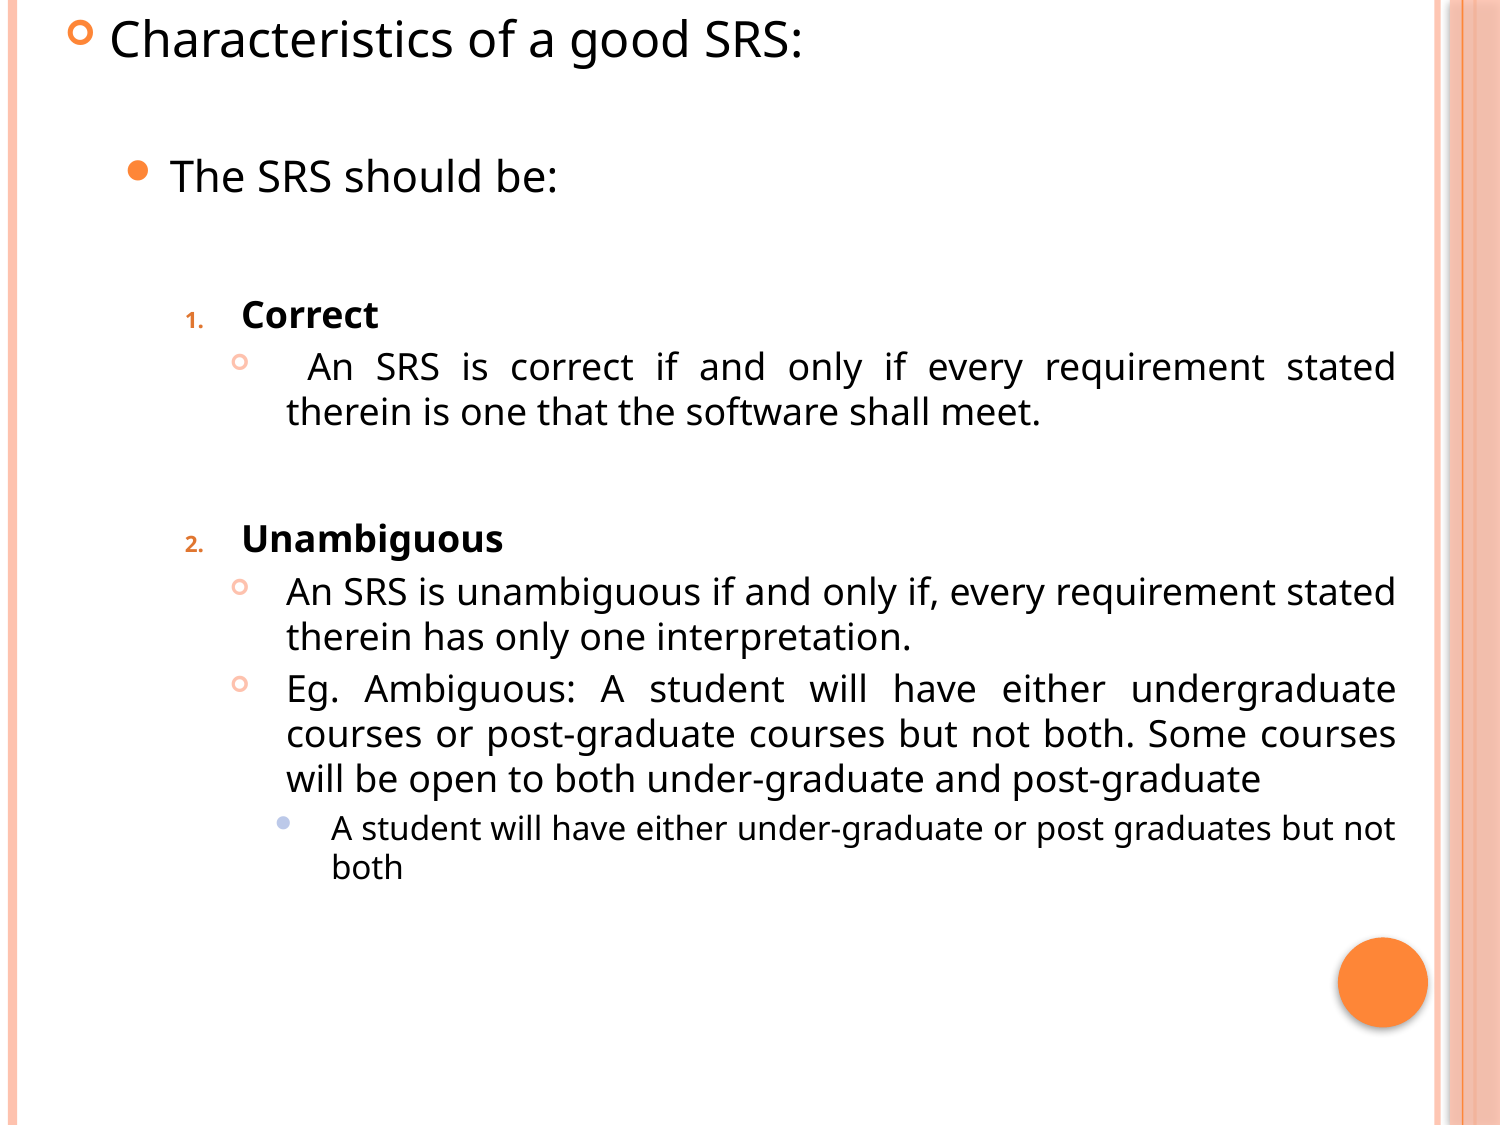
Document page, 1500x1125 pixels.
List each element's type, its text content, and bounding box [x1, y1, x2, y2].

list Characteristics of a good SRS: The SRS should be: Correct An SRS is correct if and only if every requirement stated therein is one that the software shall meet. Unambiguous An SRS is unambiguous if and only if, every requirement stated therein has only one interpretation. Eg. Ambiguous: A student will have either undergraduate courses or post-graduate courses but not both. Some courses will be open to both under-graduate and post-graduate A student will have either under-graduate or post graduates but not both [50, 0, 1413, 1125]
